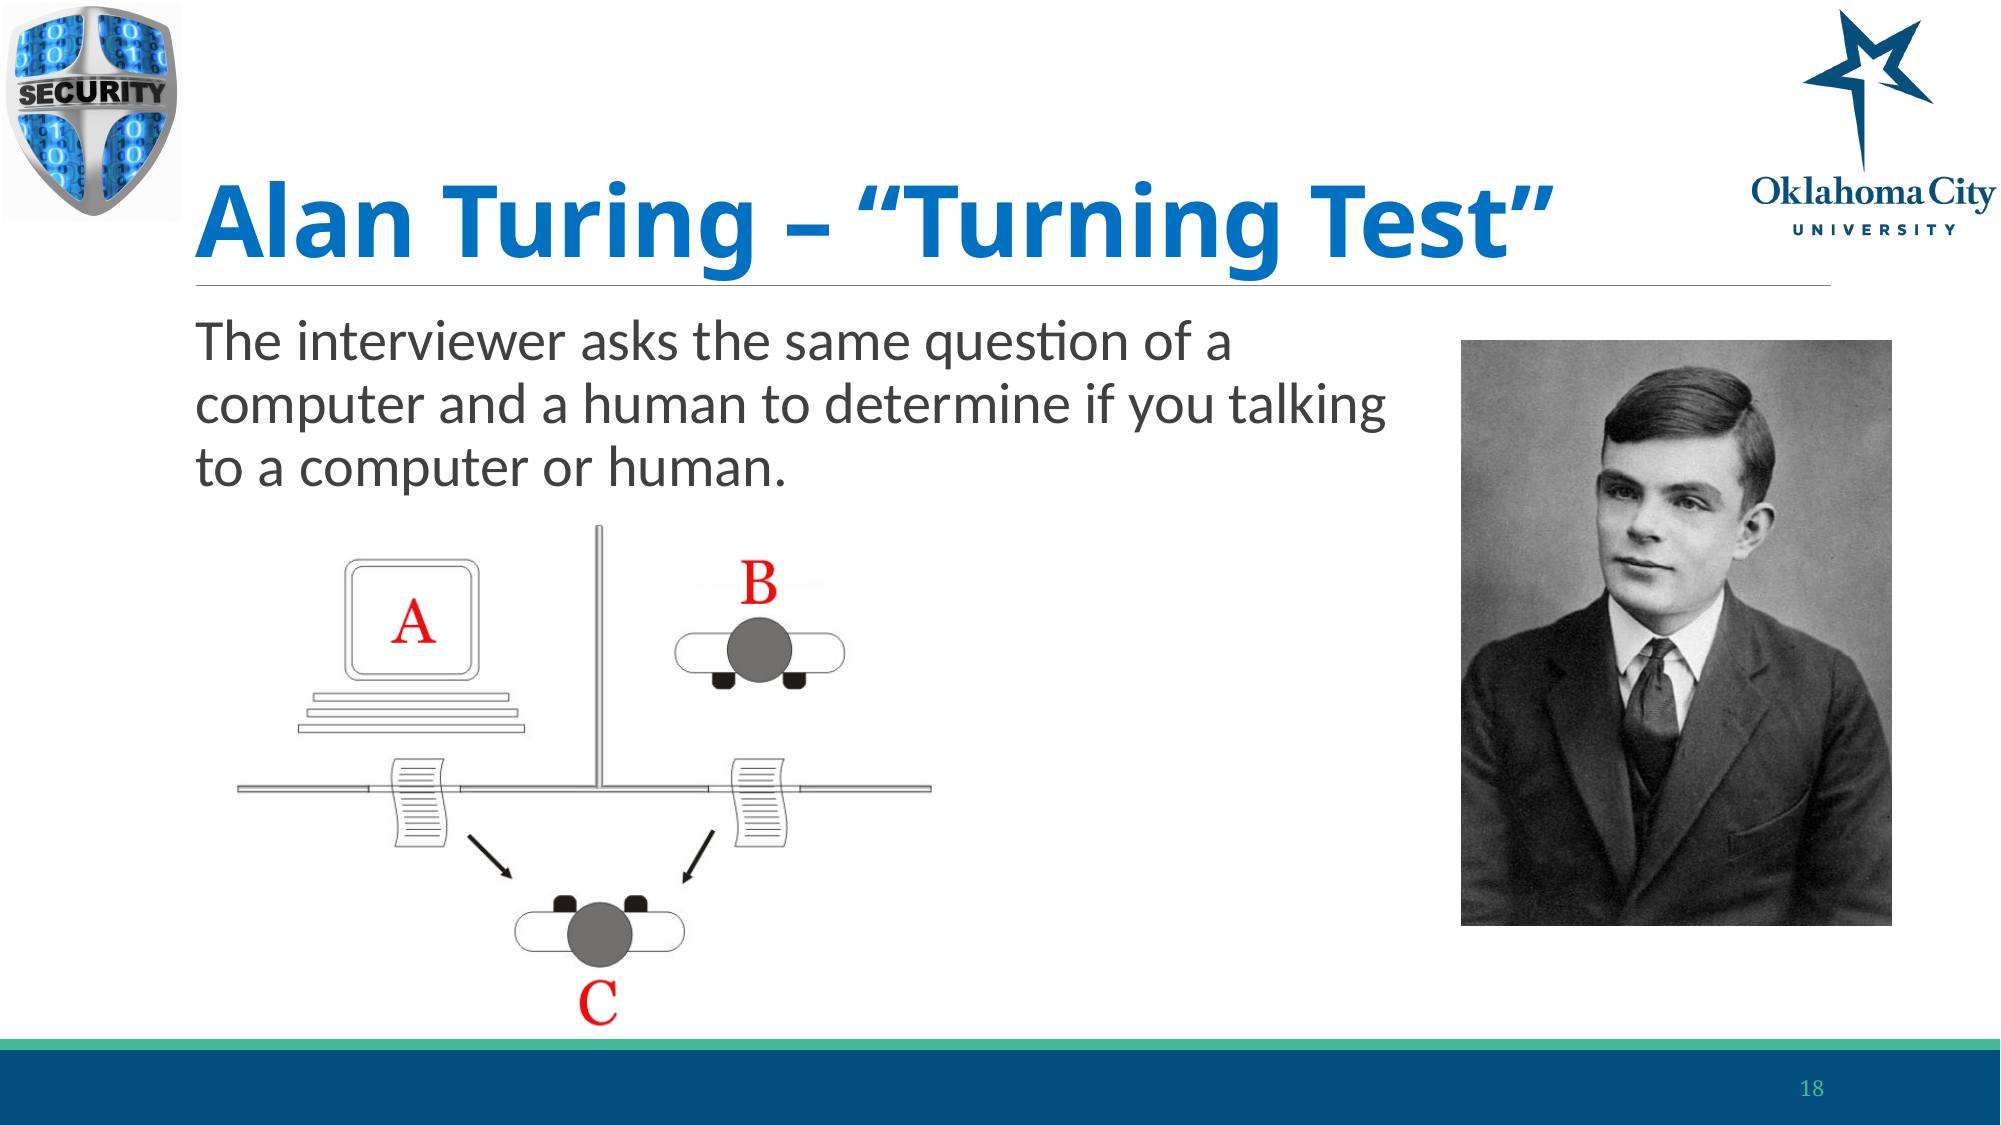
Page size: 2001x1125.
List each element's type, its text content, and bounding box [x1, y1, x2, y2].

picture [237, 504, 933, 1035]
picture [1460, 339, 1892, 926]
picture [1740, 0, 2001, 246]
title Alan Turing – “Turning Test” [180, 47, 1830, 285]
list The interviewer asks the same question of a computer and a human to determine if you talking to a computer or human. [180, 302, 1412, 963]
slide_number 18 [1624, 1059, 1840, 1120]
picture [2, 3, 183, 221]
